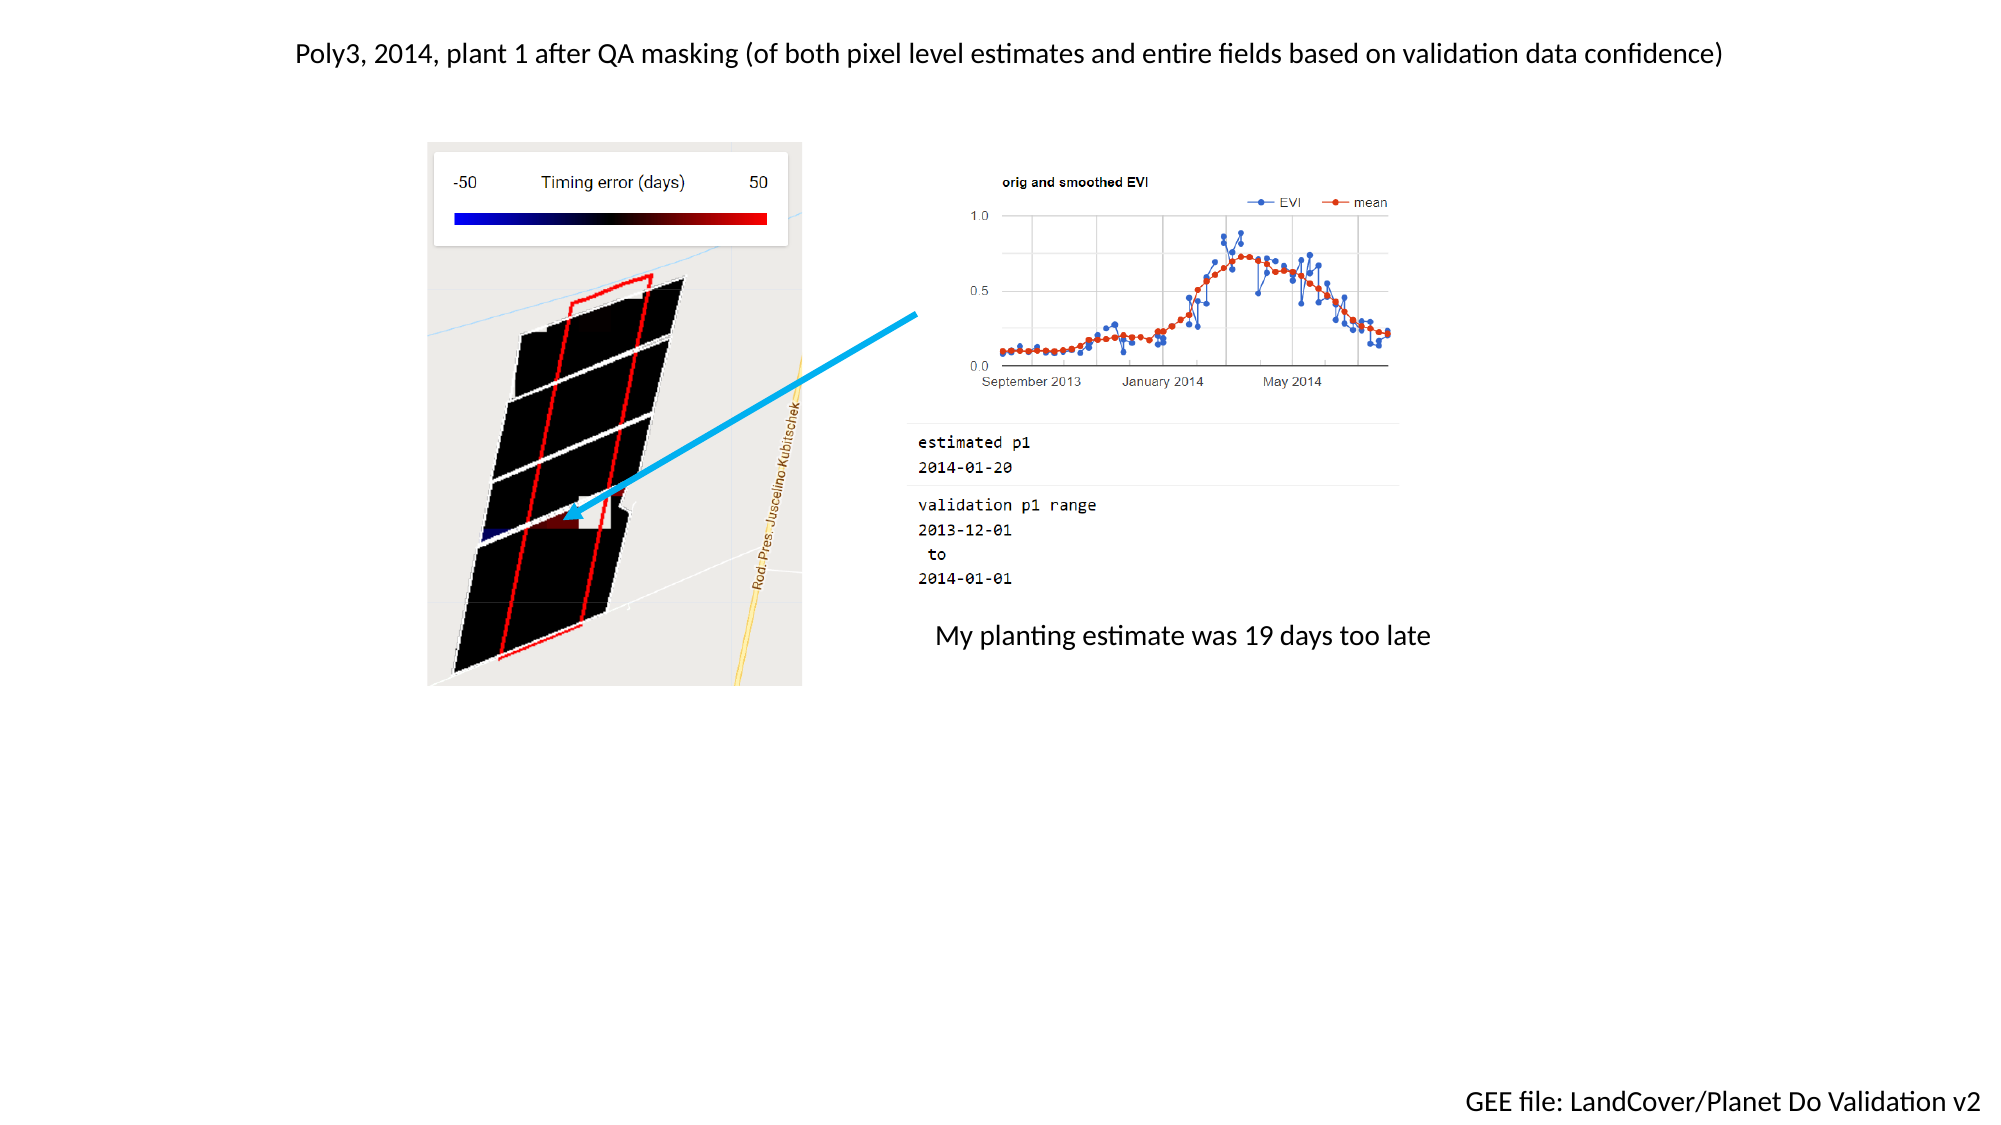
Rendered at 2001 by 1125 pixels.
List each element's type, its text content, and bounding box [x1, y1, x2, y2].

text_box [562, 313, 917, 521]
picture [427, 142, 803, 686]
text_box My planting estimate was 19 days too late [920, 608, 1447, 659]
picture [906, 165, 1400, 596]
text_box Poly3, 2014, plant 1 after QA masking (of both pixel level estimates and entire fields based on validation data confidence) [280, 27, 1756, 78]
text_box GEE file: LandCover/Planet Do Validation v2 [1450, 1074, 1997, 1125]
